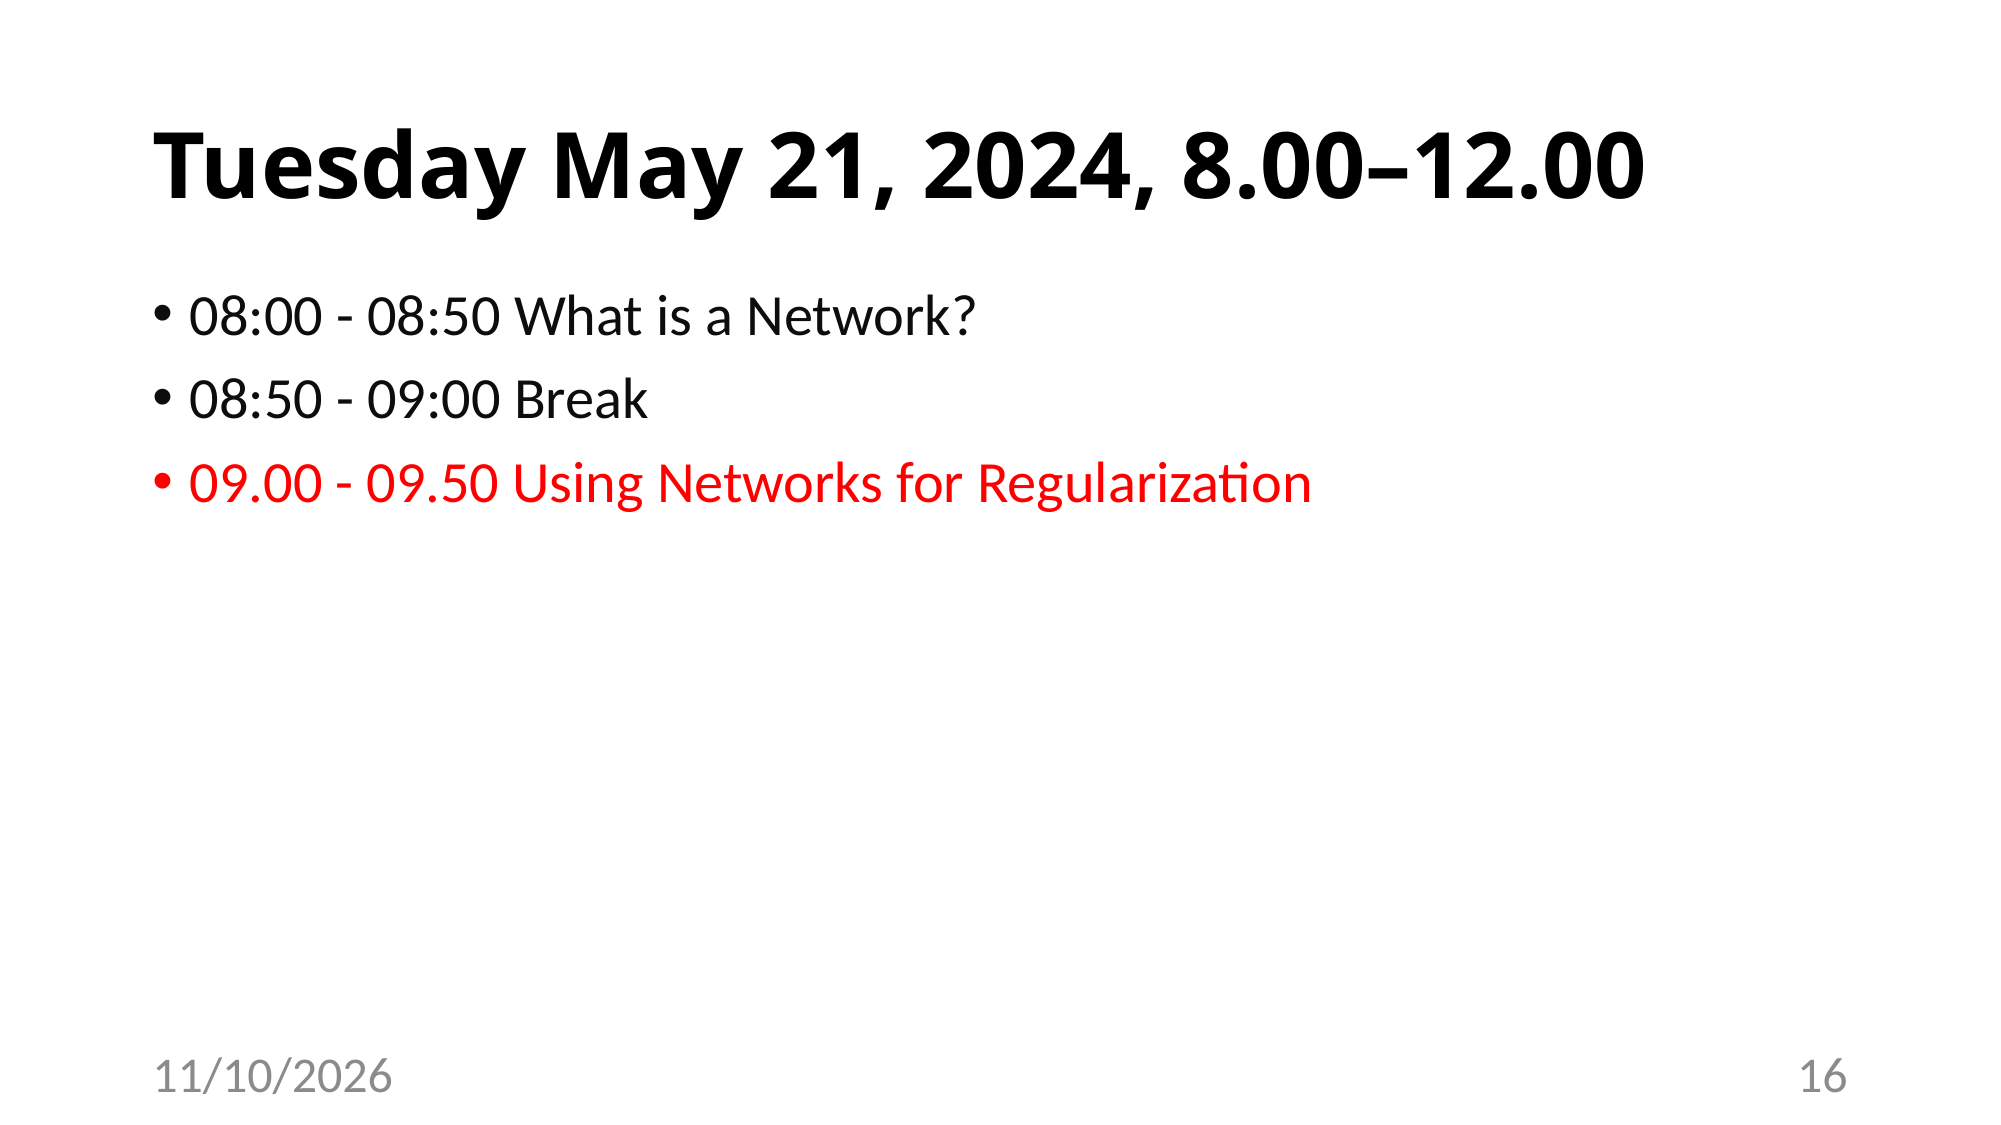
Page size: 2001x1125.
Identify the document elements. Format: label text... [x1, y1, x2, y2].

list 08:00 - 08:50 What is a Network? 08:50 - 09:00 Break 09.00 - 09.50 Using Networks for Regularization [137, 277, 1863, 992]
slide_number 16 [1412, 1042, 1863, 1103]
title Tuesday May 21, 2024, 8.00–12.00 [137, 59, 1863, 277]
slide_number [137, 1042, 588, 1103]
